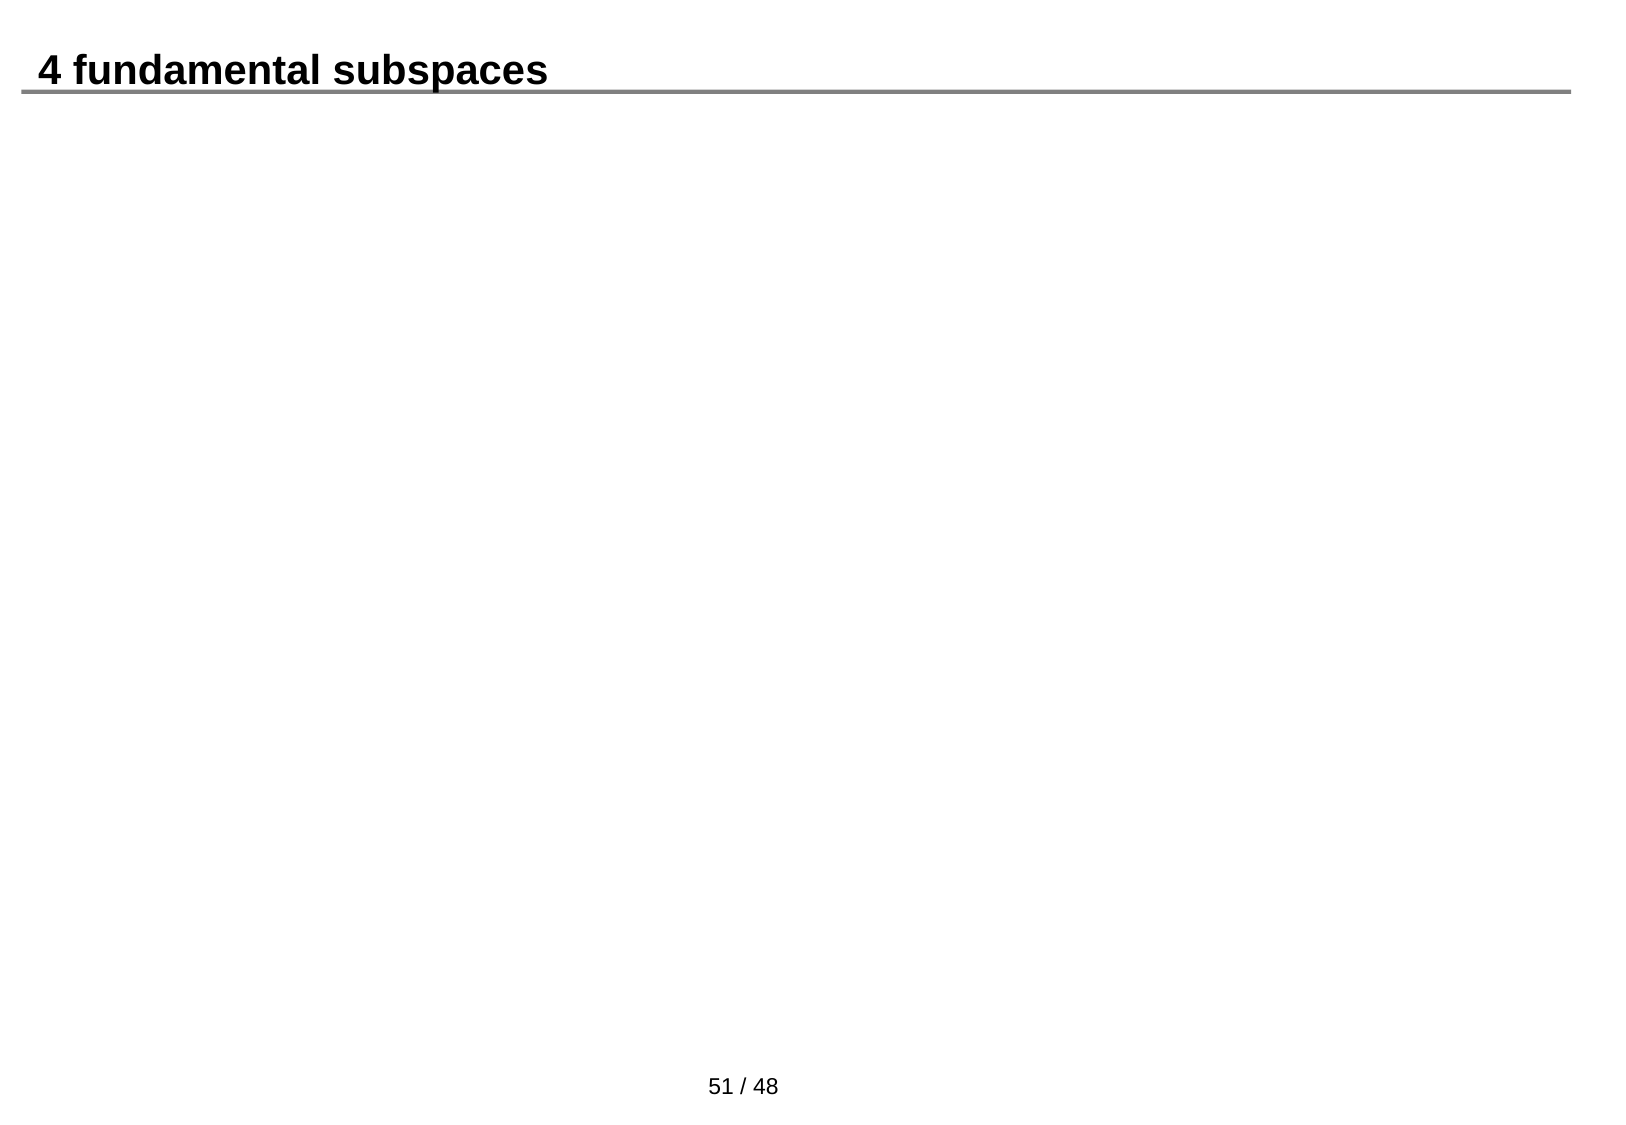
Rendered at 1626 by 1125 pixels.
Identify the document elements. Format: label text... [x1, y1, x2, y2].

title 4 fundamental subspaces [22, 21, 1179, 91]
